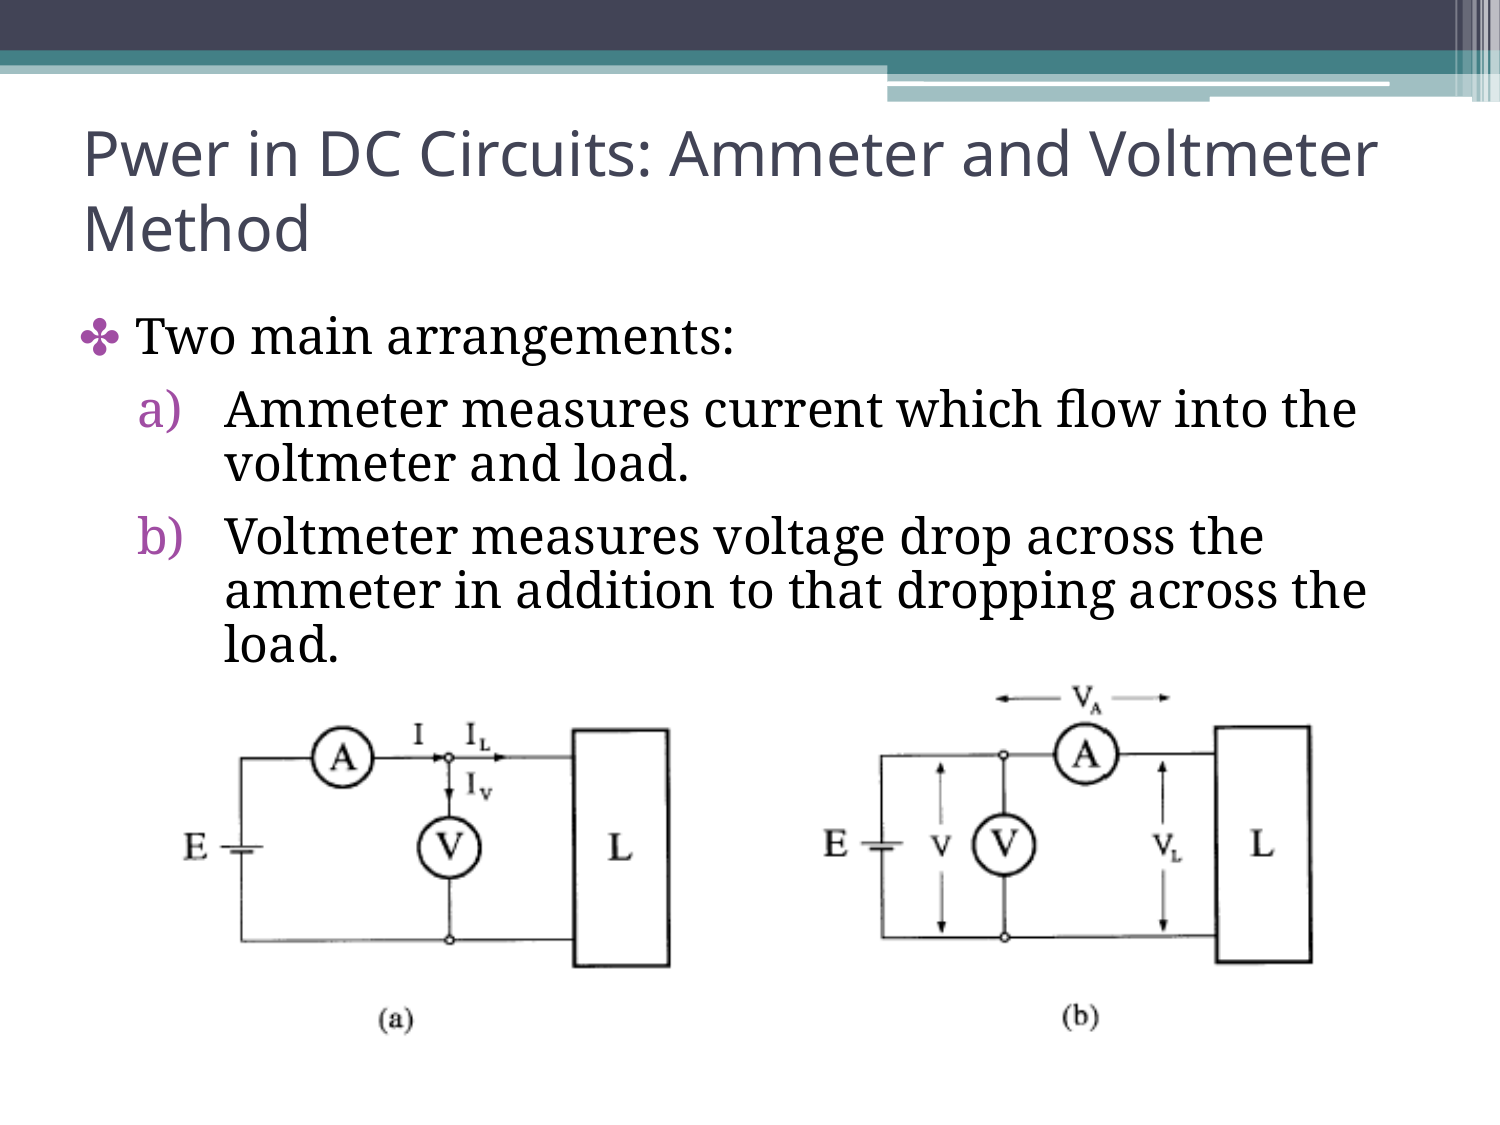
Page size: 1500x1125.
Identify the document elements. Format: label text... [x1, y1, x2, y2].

title Pwer in DC Circuits: Ammeter and Voltmeter Method [74, 101, 1426, 278]
list Two main arrangements: Ammeter measures current which flow into the voltmeter and load. Voltmeter measures voltage drop across the ammeter in addition to that dropping across the load. [70, 303, 1456, 652]
picture [114, 650, 1370, 1053]
